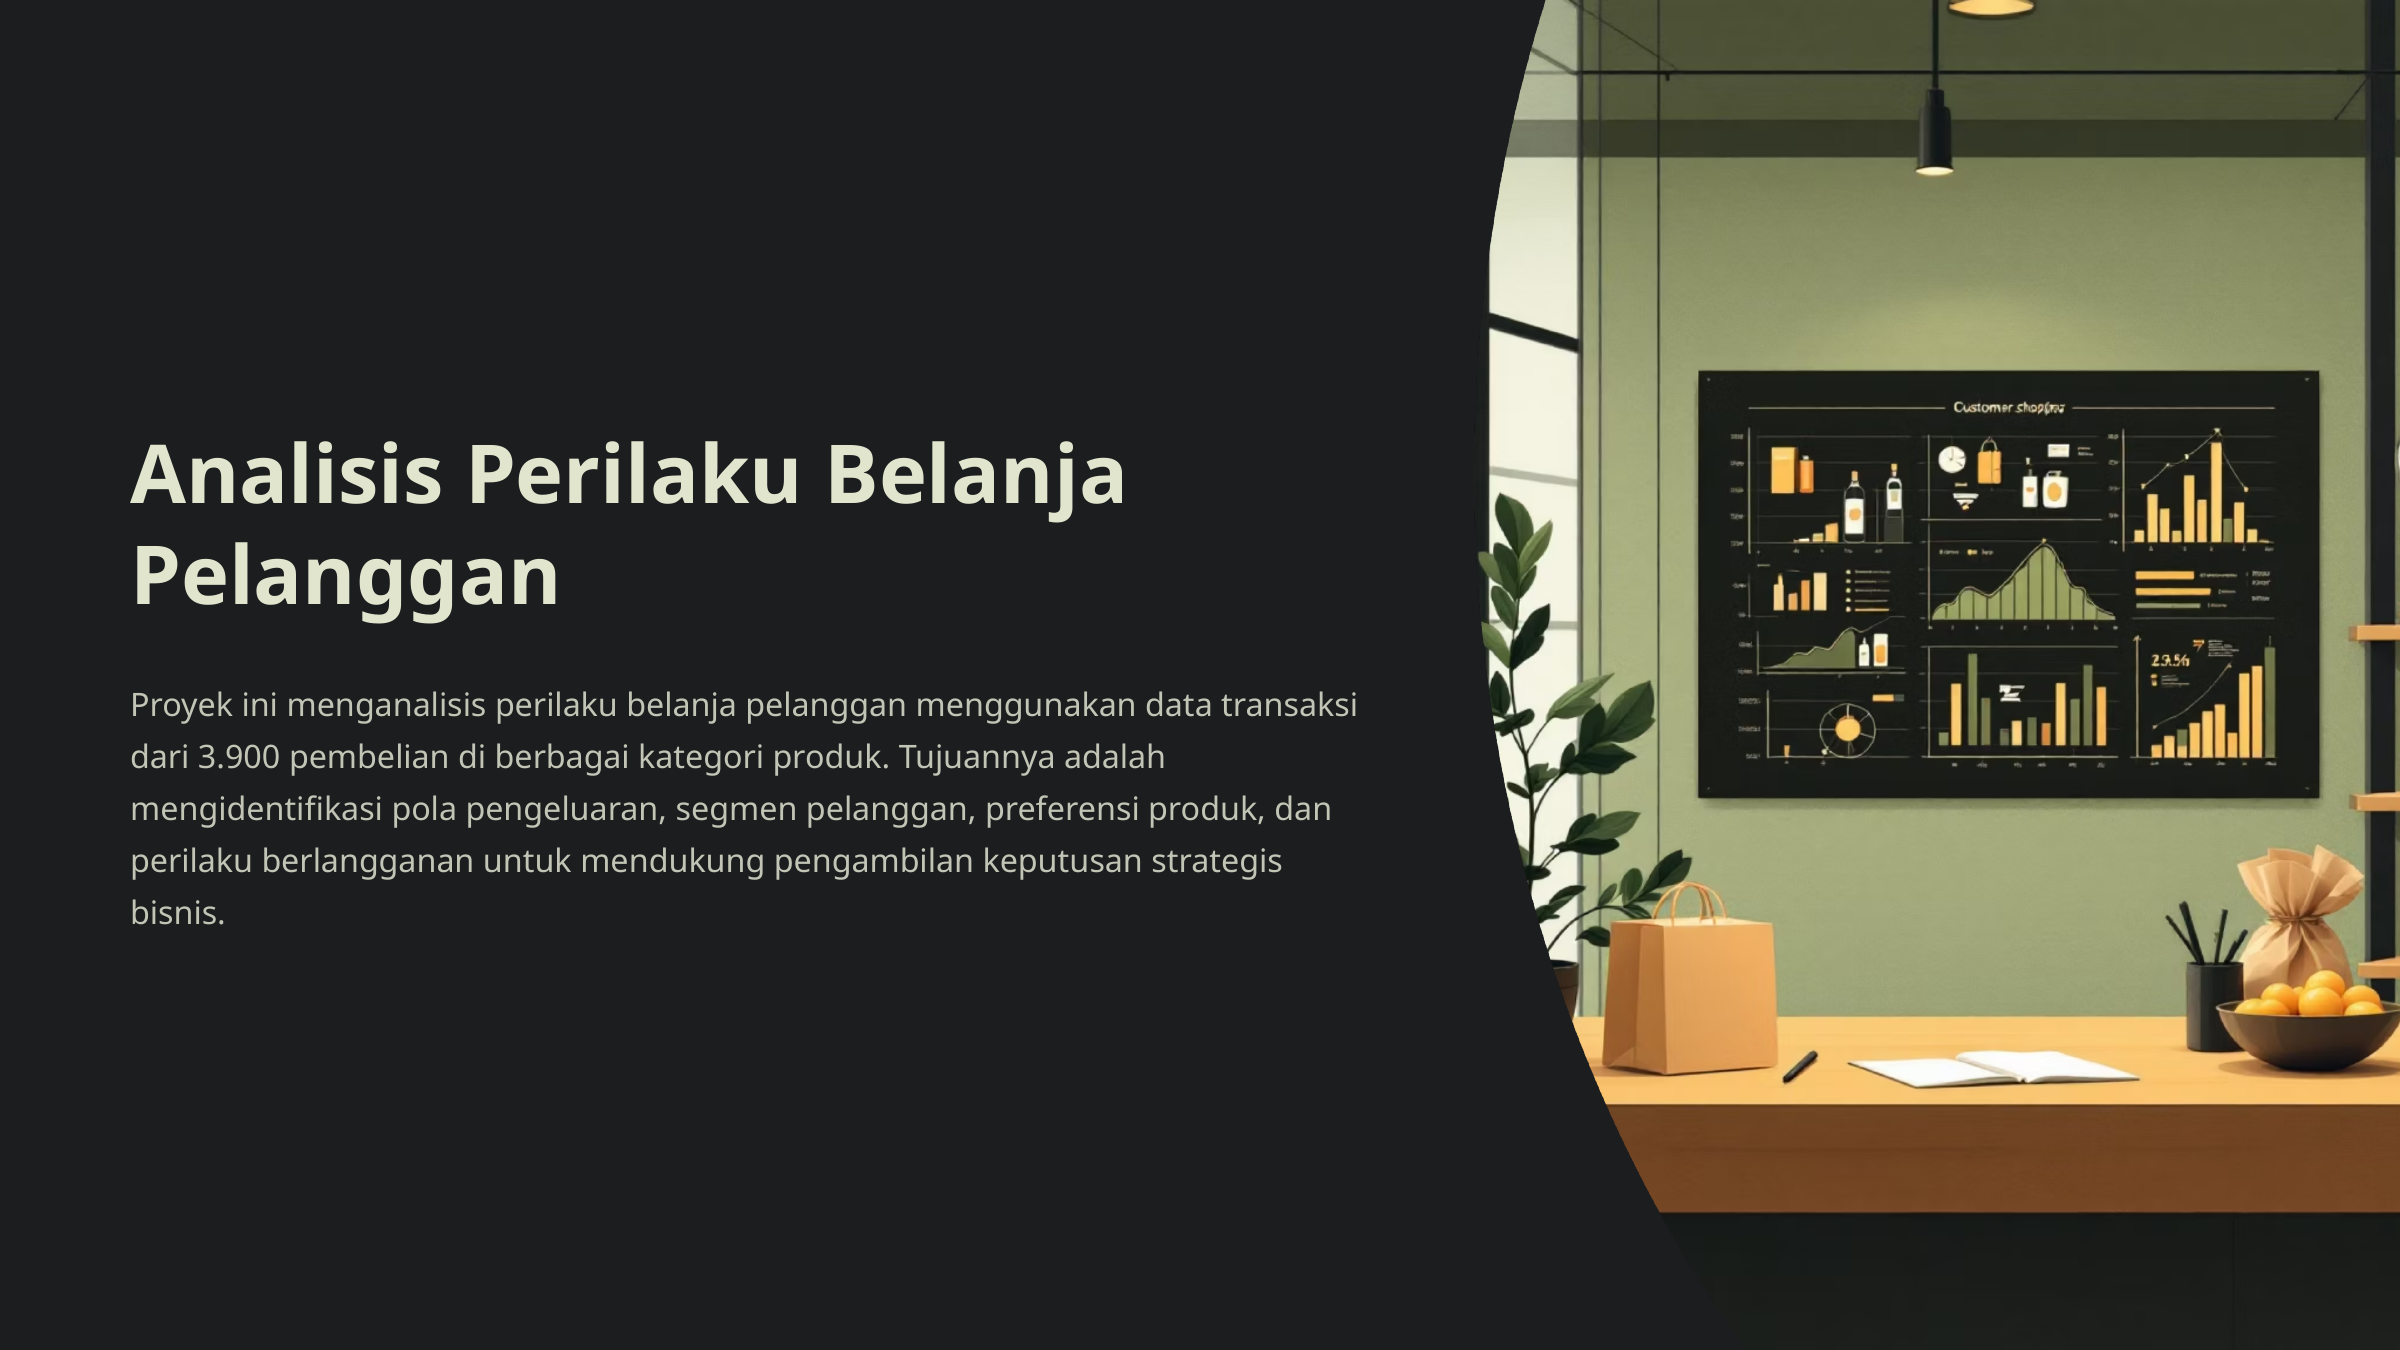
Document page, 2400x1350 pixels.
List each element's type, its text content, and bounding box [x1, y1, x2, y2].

text_box Analisis Perilaku Belanja Pelanggan [130, 418, 1370, 623]
text_box Proyek ini menganalisis perilaku belanja pelanggan menggunakan data transaksi dari 3.900 pembelian di berbagai kategori produk. Tujuannya adalah mengidentifikasi pola pengeluaran, segmen pelanggan, preferensi produk, dan perilaku berlangganan untuk mendukung pengambilan keputusan strategis bisnis. [130, 670, 1370, 932]
picture [1454, 0, 2400, 1350]
